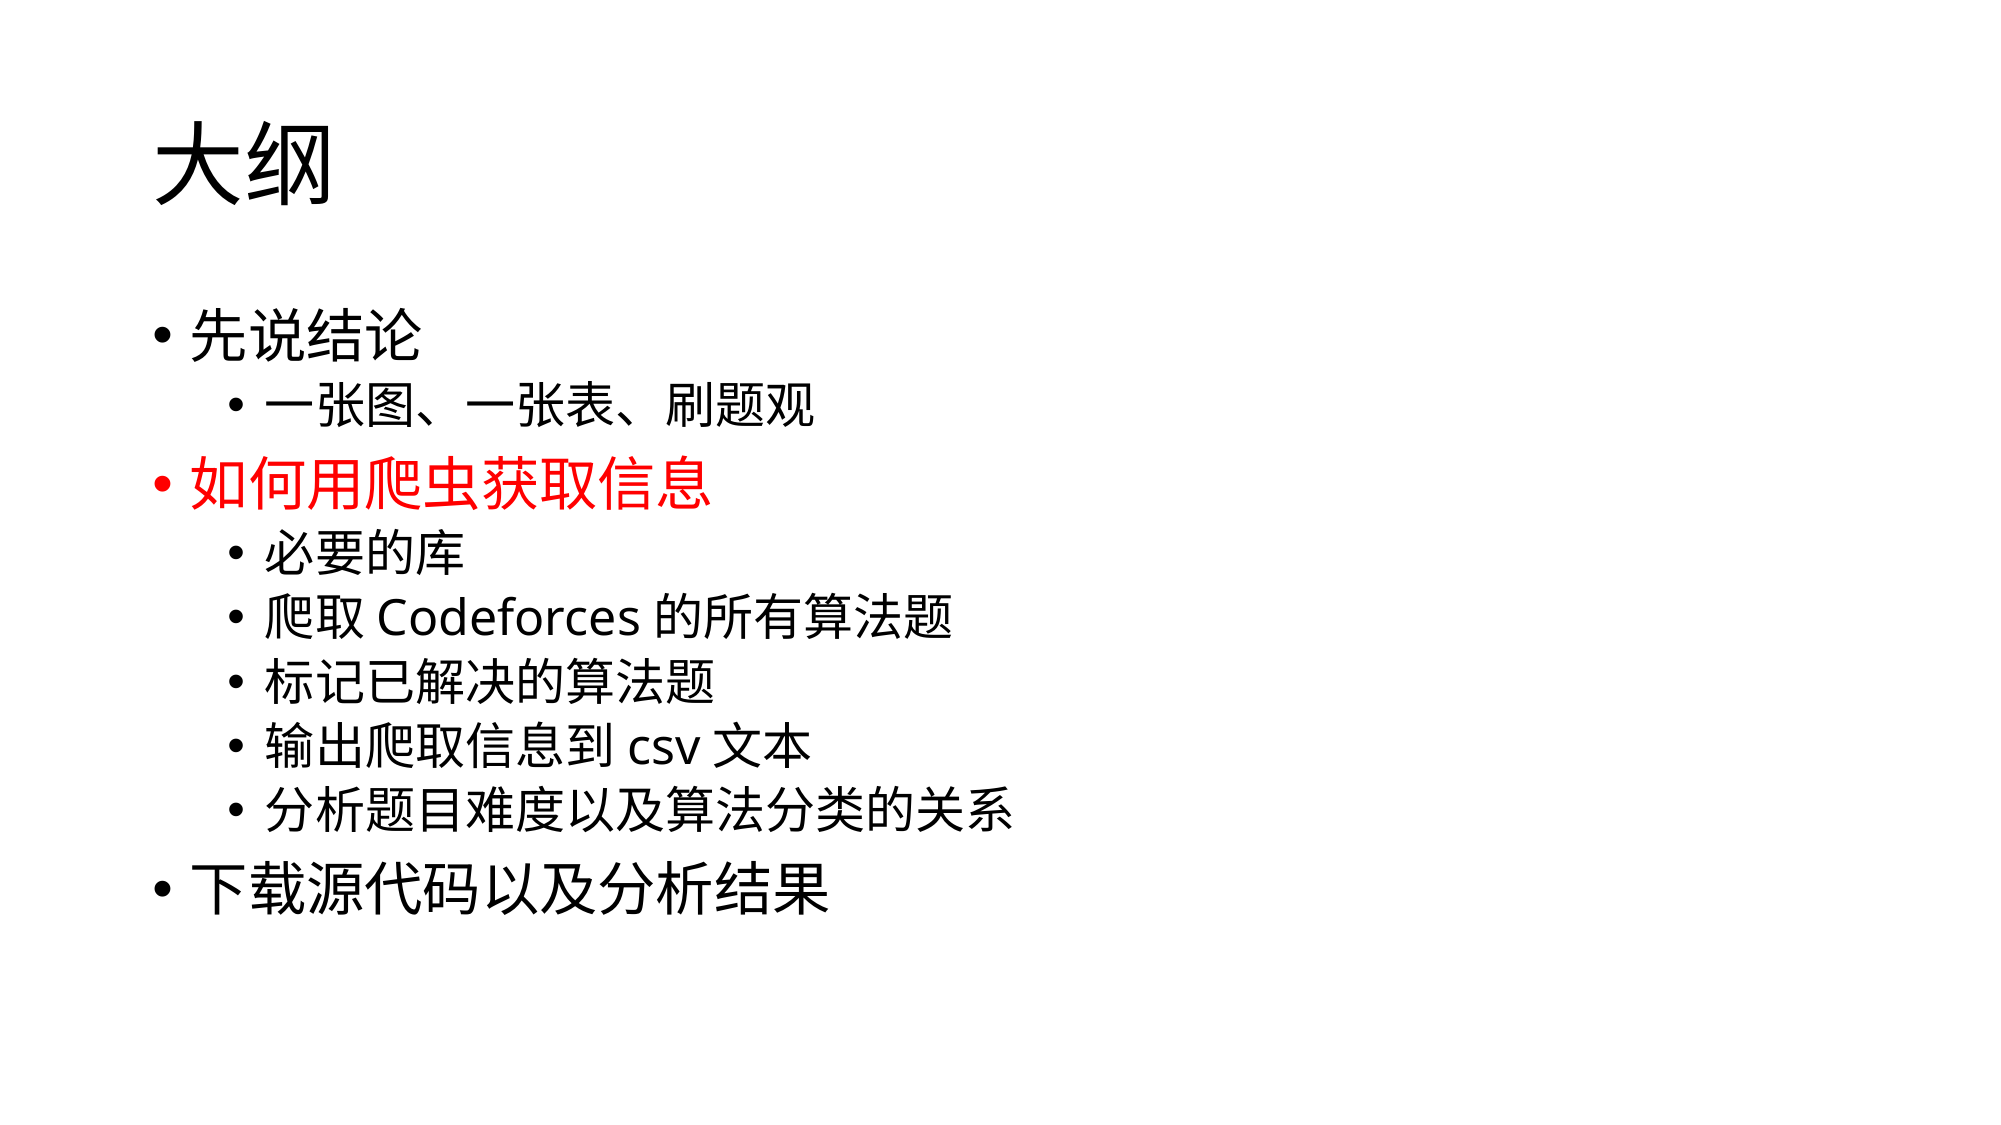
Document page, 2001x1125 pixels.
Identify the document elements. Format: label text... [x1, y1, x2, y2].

list 先说结论 一张图、一张表、刷题观 如何用爬虫获取信息 必要的库 爬取Codeforces的所有算法题 标记已解决的算法题 输出爬取信息到csv文本 分析题目难度以及算法分类的关系 下载源代码以及分析结果 [137, 299, 1863, 1014]
title 大纲 [137, 59, 1863, 278]
